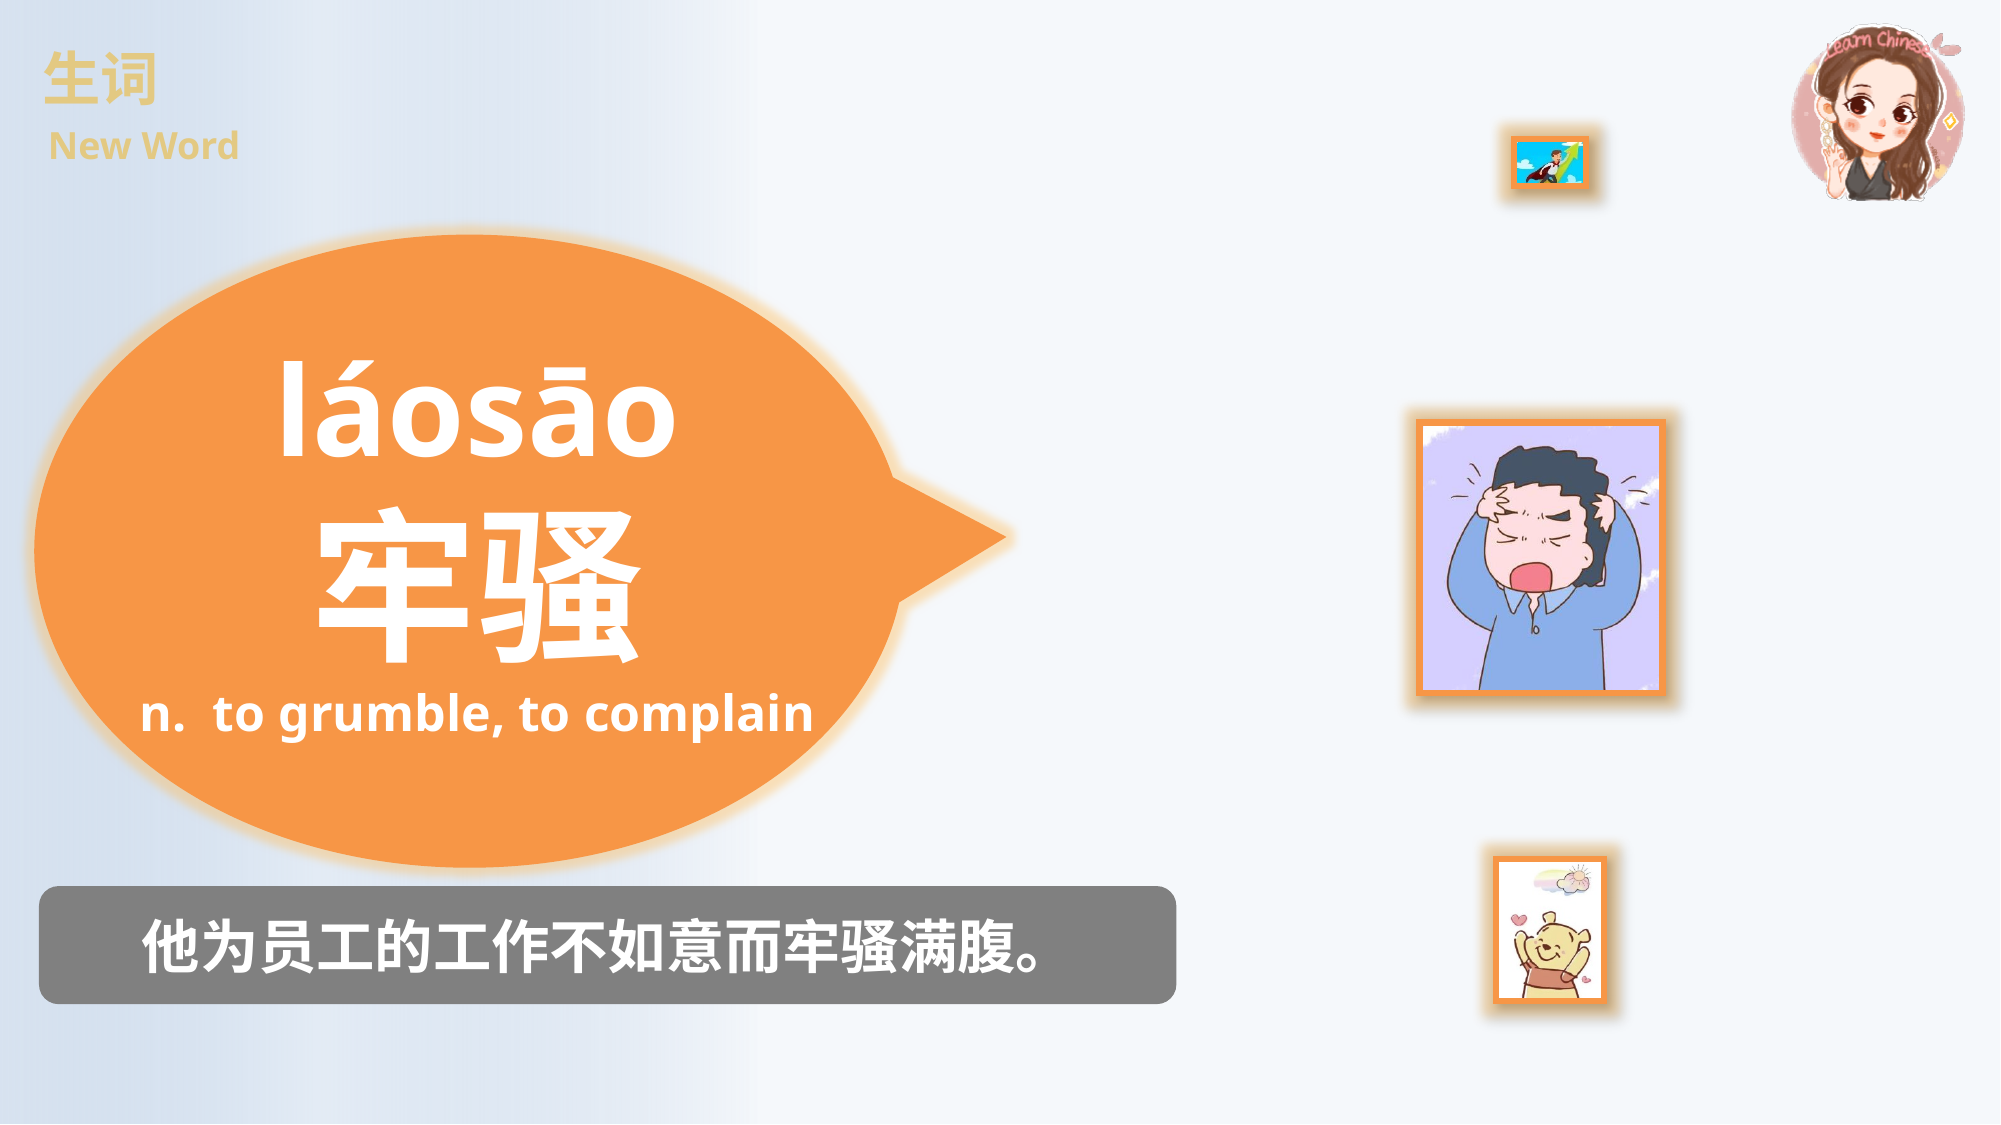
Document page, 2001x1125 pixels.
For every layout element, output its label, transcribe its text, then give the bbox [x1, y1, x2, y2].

picture [0, 0, 2001, 1125]
text_box 生词 [27, 35, 174, 120]
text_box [38, 886, 1177, 1005]
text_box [27, 239, 928, 864]
text_box New Word [33, 115, 256, 175]
